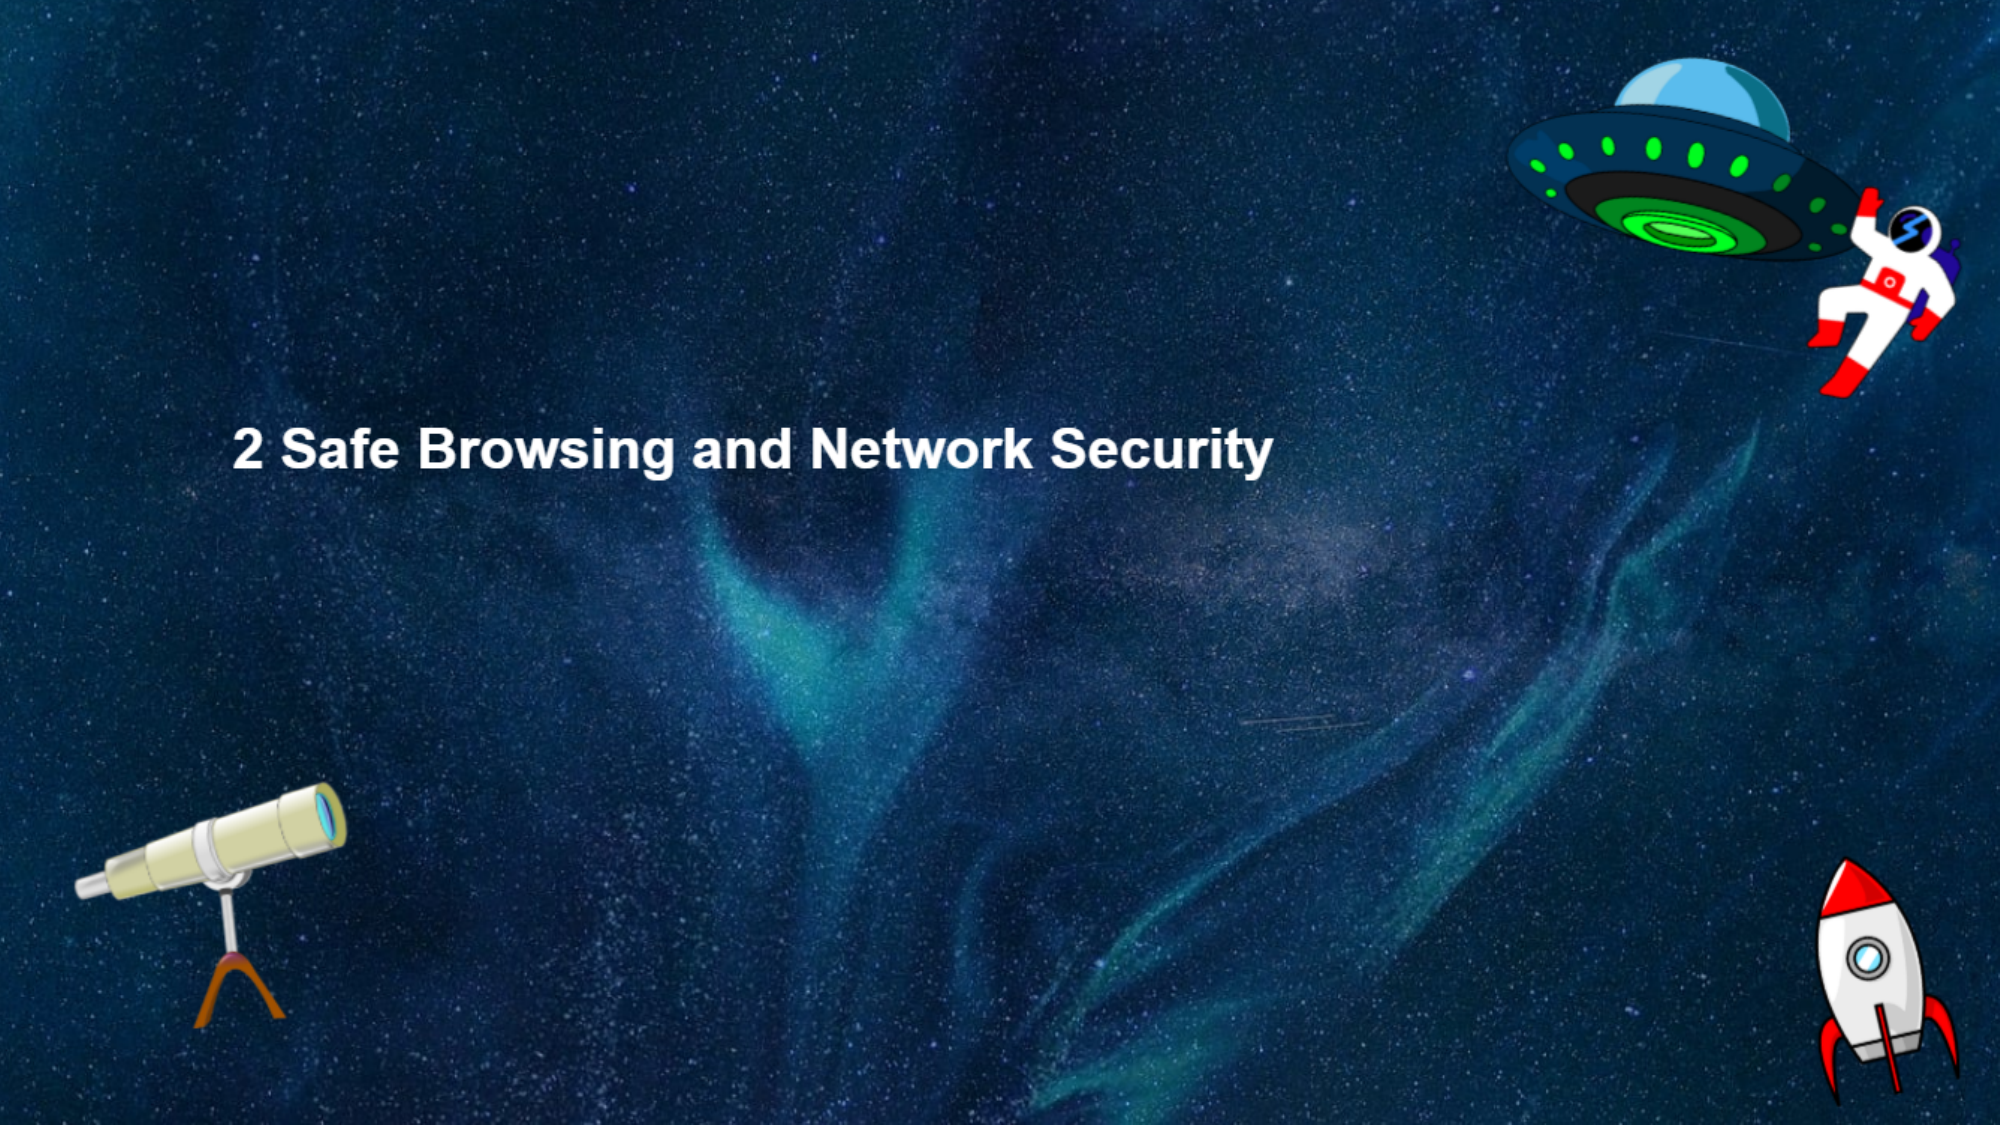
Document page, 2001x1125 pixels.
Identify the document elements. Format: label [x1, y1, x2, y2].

list [0, 0, 2000, 1125]
